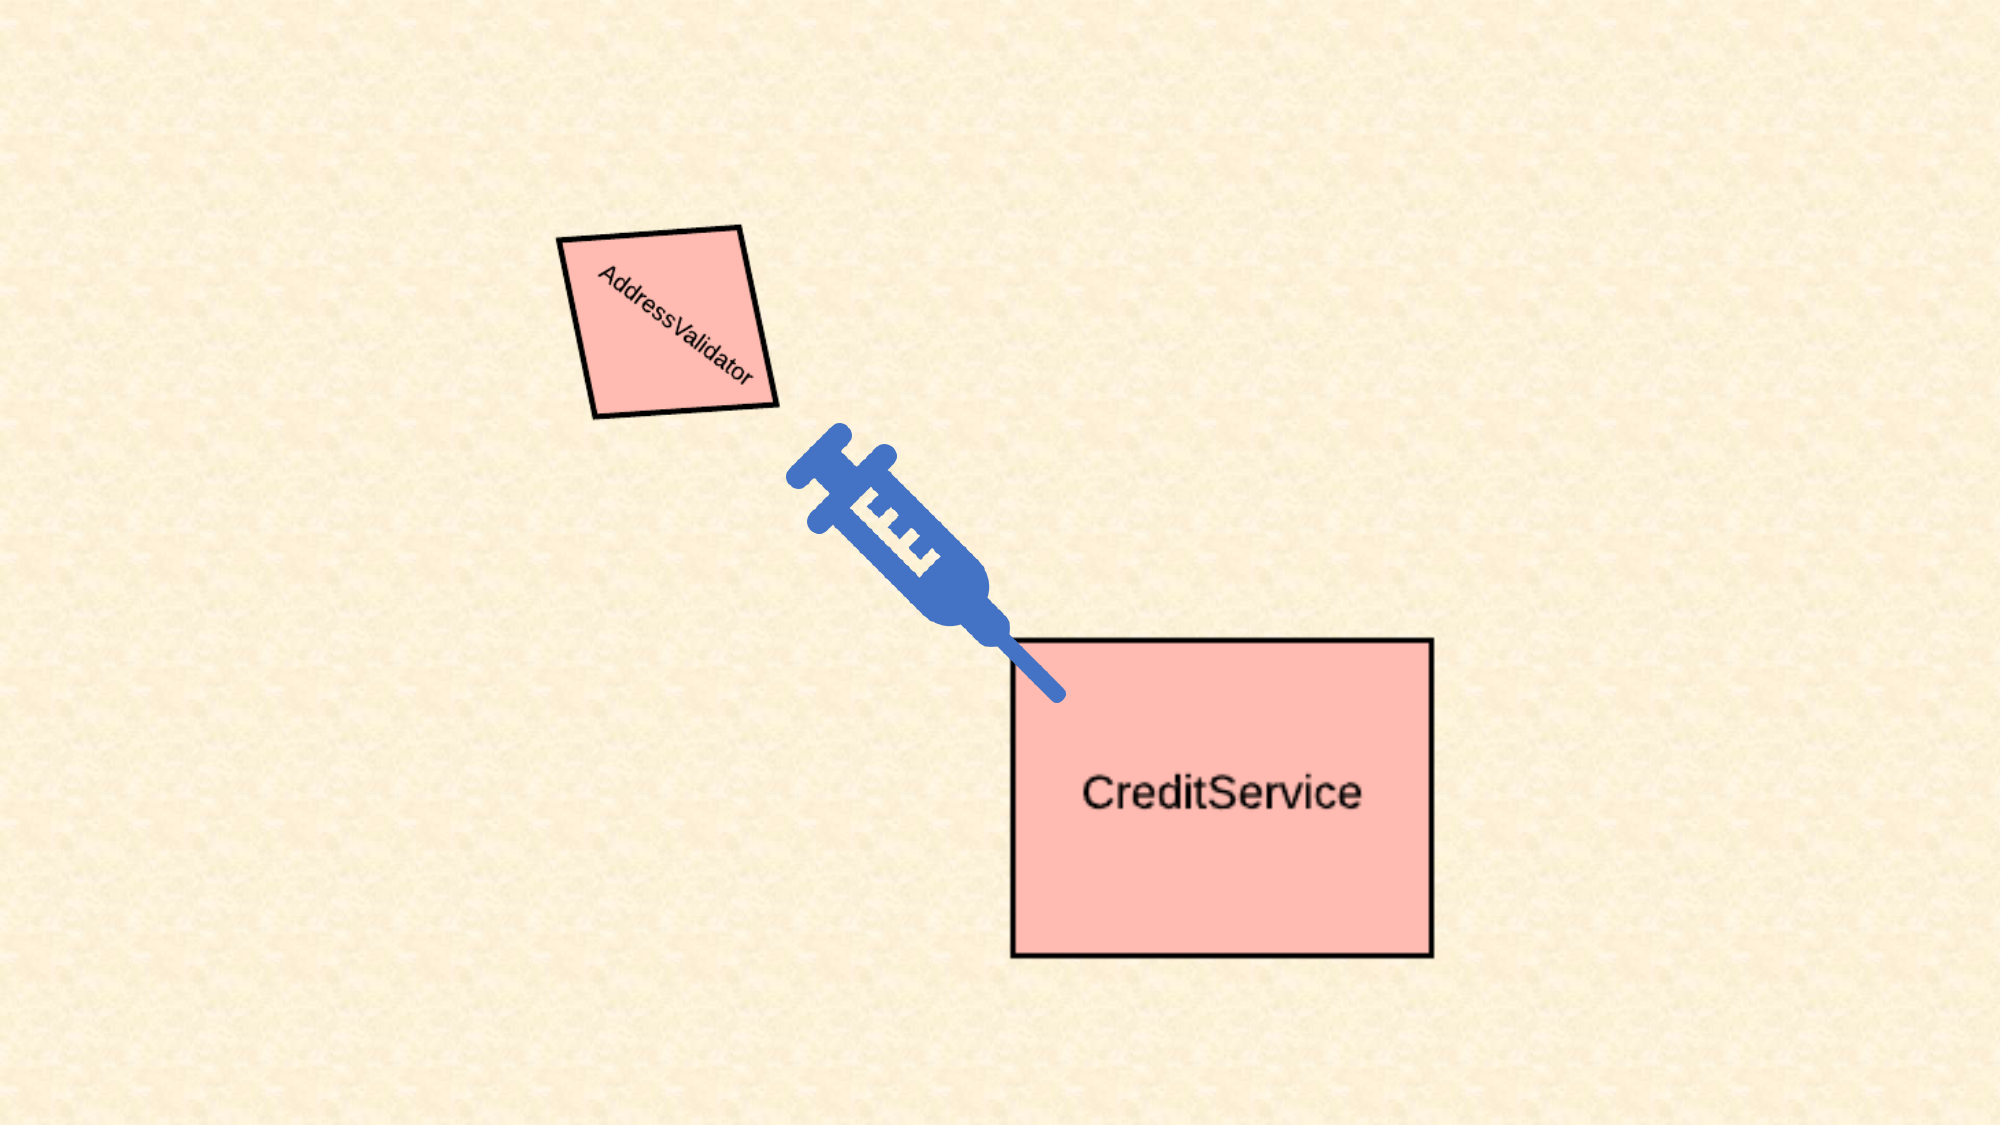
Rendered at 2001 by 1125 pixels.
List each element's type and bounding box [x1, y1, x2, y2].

picture [0, 0, 2001, 1125]
list [883, 536, 1550, 1067]
